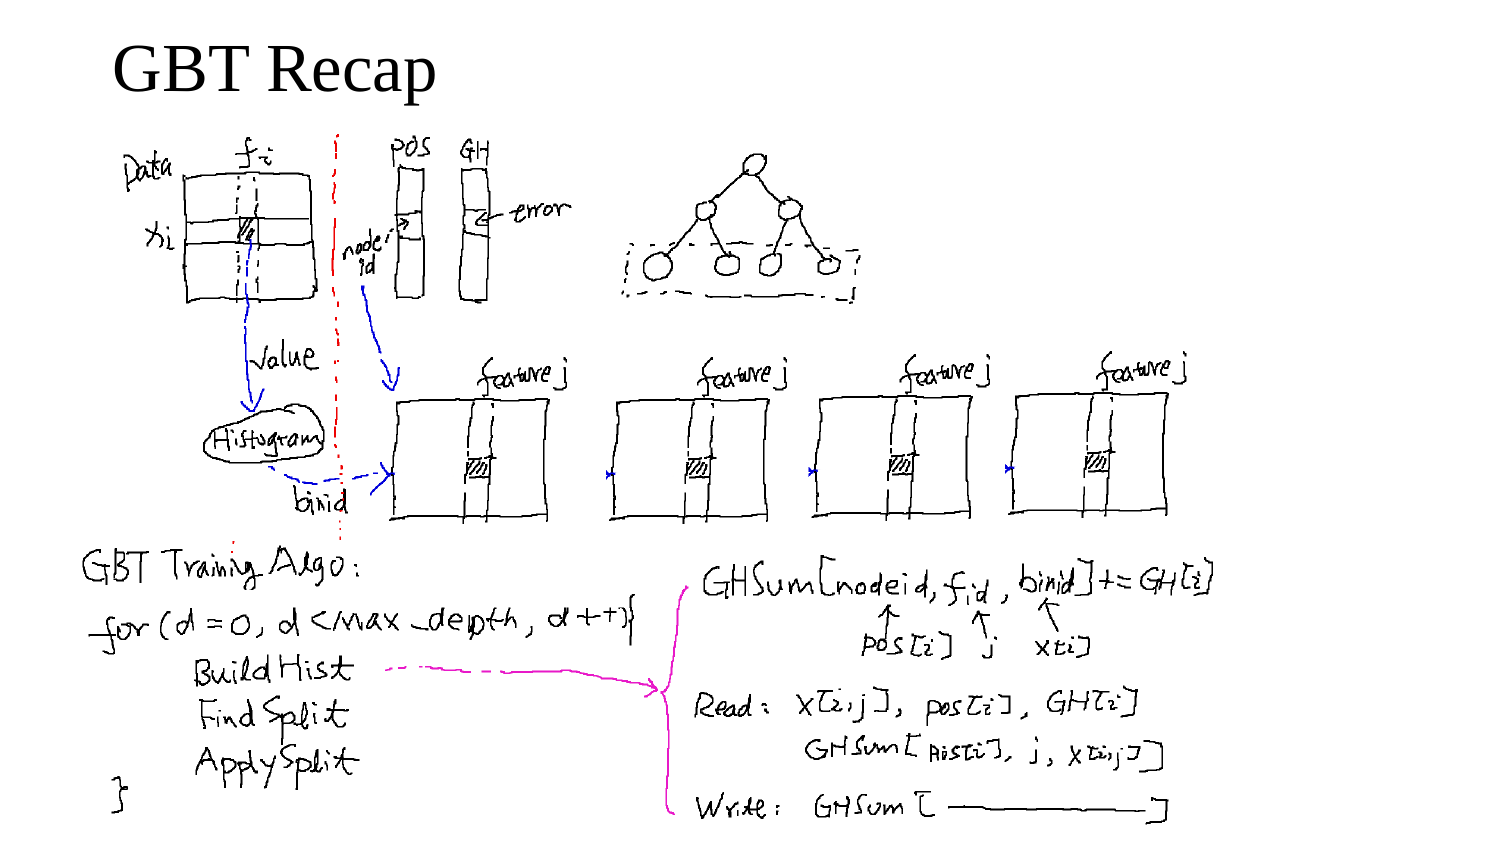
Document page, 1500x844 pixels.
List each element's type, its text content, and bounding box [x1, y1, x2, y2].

title GBT Recap [101, 19, 1396, 120]
picture [74, 130, 1217, 844]
